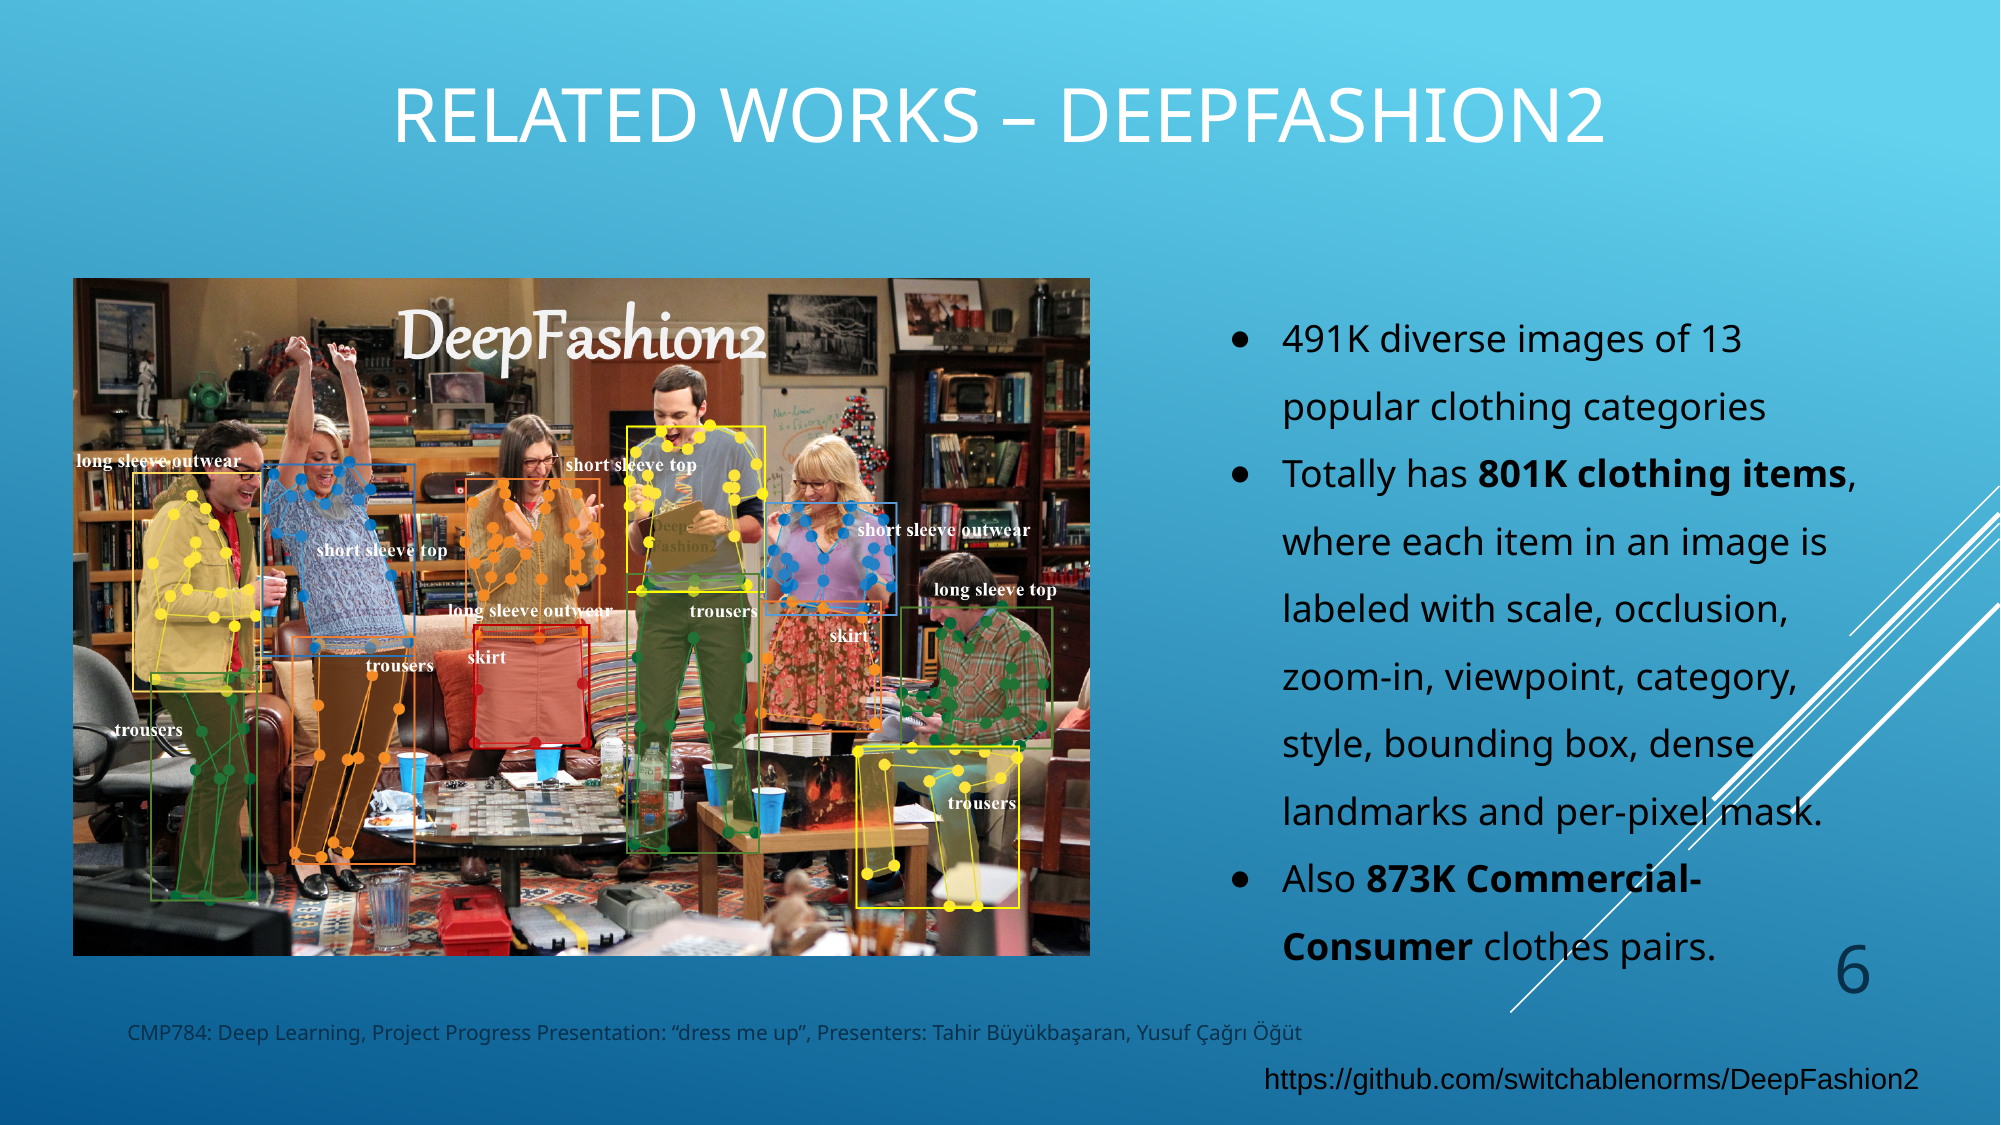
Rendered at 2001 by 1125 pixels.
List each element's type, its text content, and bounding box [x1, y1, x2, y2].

footer CMP784: Deep Learning, Project Progress Presentation: “dress me up”, Presenters: Tahir Büyükbaşaran, Yusuf Çağrı Öğüt [112, 1012, 1589, 1073]
slide_number 6 [1700, 983, 1888, 1025]
title RELATED WORKS – DEEPFASHION2 [364, 0, 1636, 237]
picture [64, 263, 1173, 957]
text_box 491K diverse images of 13 popular clothing categories Totally has 801K clothing items, where each item in an image is labeled with scale, occlusion, zoom-in, viewpoint, category, style, bounding box, dense landmarks and per-pixel mask. Also 873K Commercial-Consumer clothes pairs. [1192, 277, 1901, 983]
text_box https://github.com/switchablenorms/DeepFashion2 [1249, 1045, 1993, 1111]
